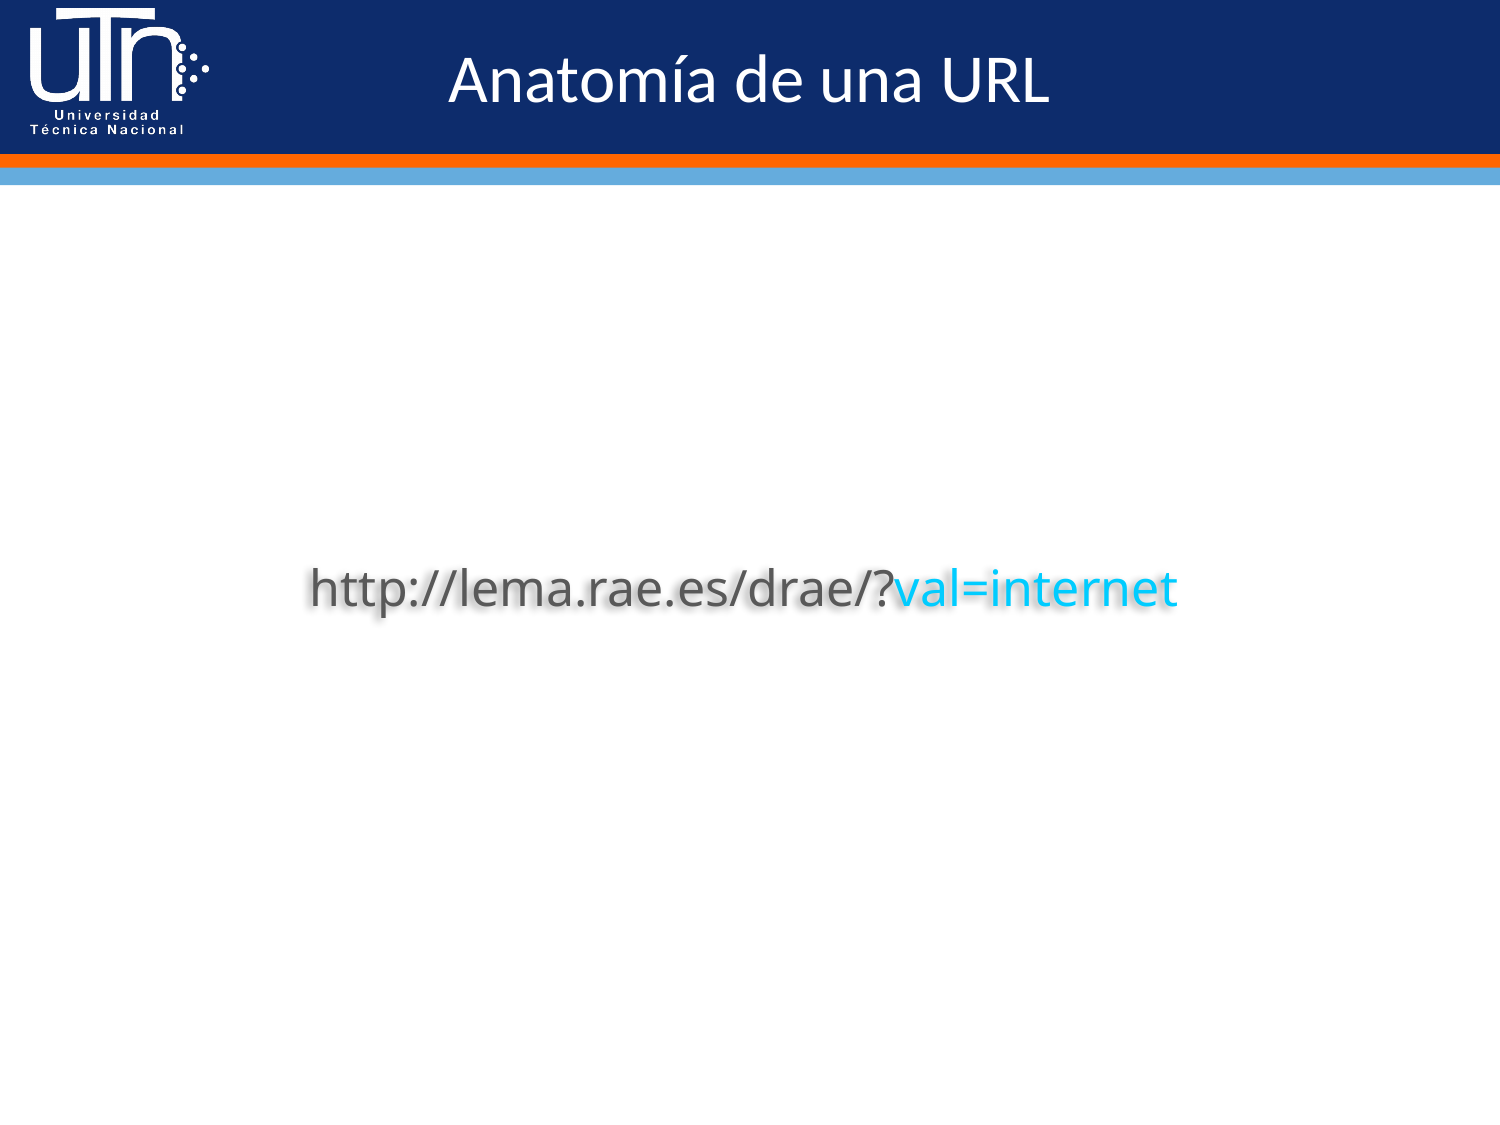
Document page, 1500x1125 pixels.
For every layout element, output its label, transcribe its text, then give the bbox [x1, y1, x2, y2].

text_box http://lema.rae.es/drae/?val=internet [295, 549, 1193, 625]
title Anatomía de una URL [0, 0, 1500, 154]
